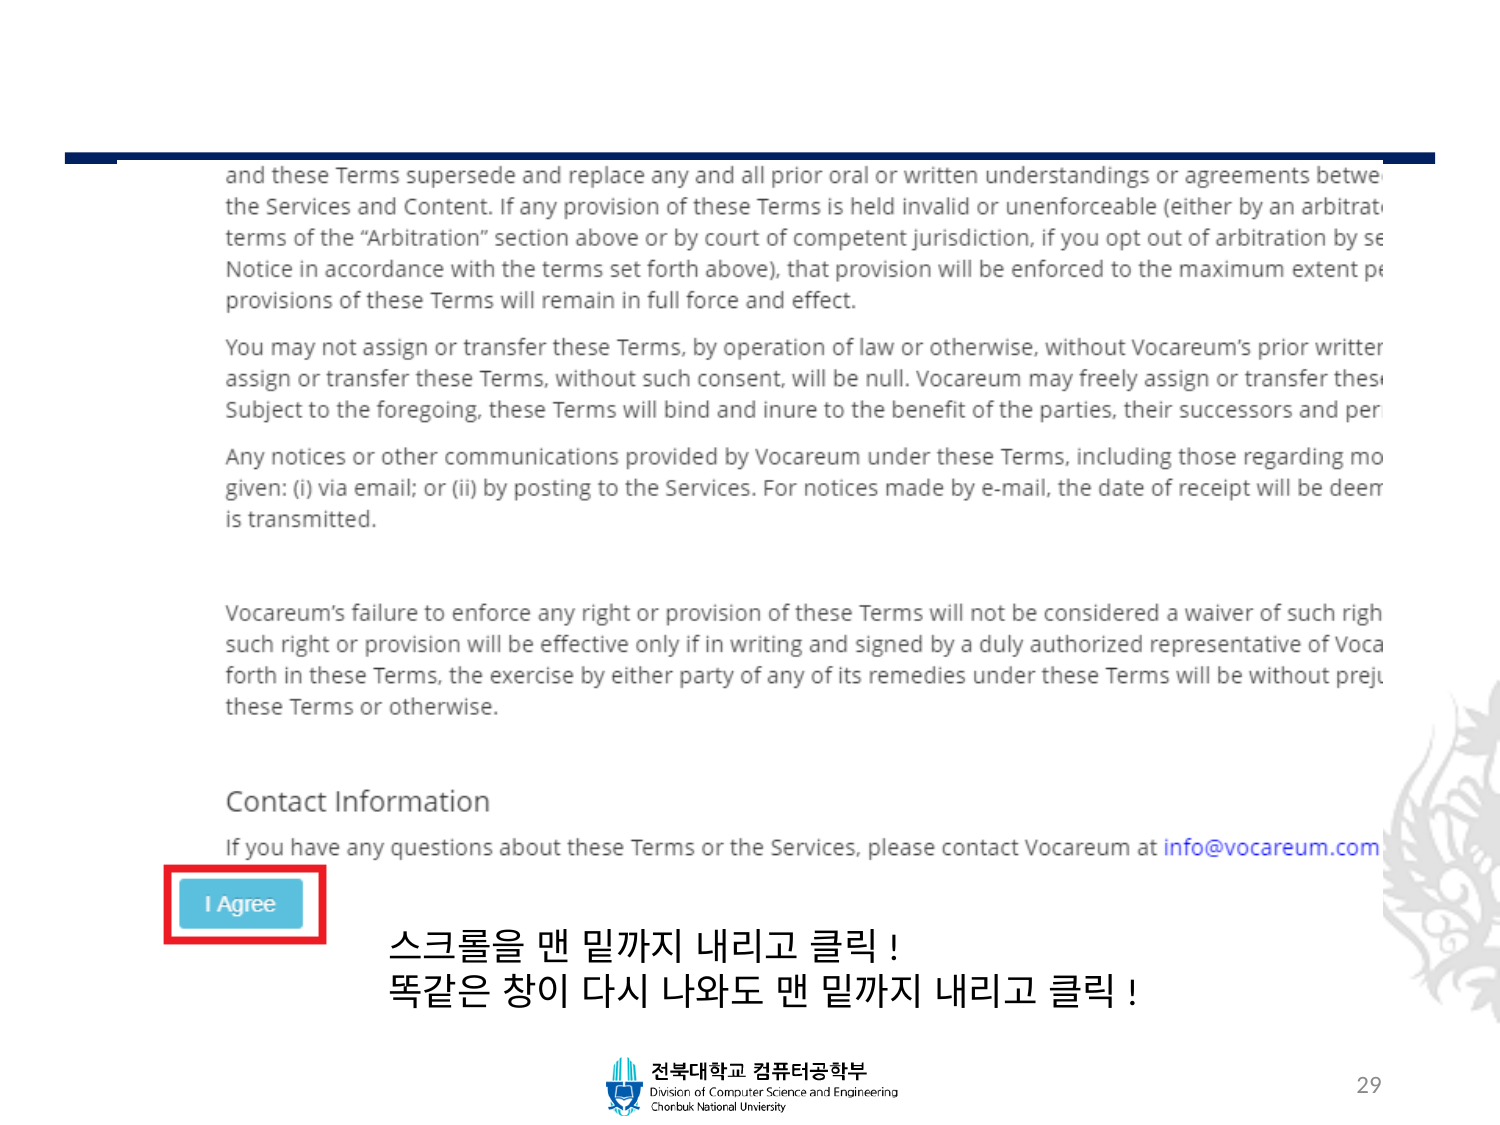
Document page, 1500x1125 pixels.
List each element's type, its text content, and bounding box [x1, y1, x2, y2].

slide_number 29 [1059, 1057, 1397, 1111]
picture [600, 1057, 900, 1116]
text_box 스크롤을 맨 밑까지 내리고 클릭! 똑같은 창이 다시 나와도 맨 밑까지 내리고 클릭! [373, 965, 1154, 1020]
picture [117, 160, 1383, 965]
